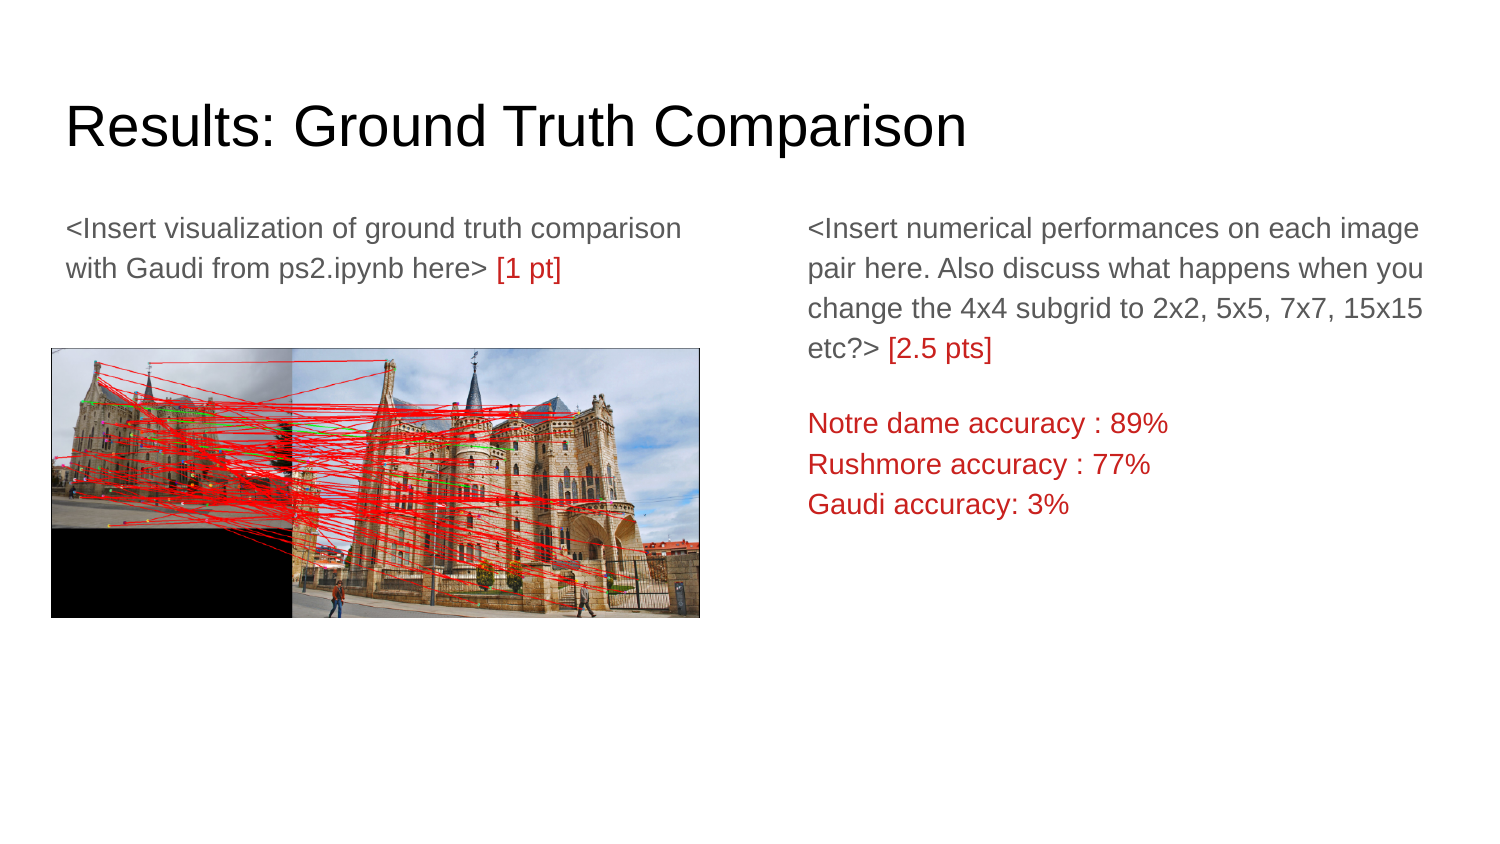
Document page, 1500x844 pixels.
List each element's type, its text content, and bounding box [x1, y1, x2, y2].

picture [50, 348, 700, 619]
text_box <Insert visualization of ground truth comparison with Gaudi from ps2.ipynb here> [1 pt] [51, 189, 708, 750]
text_box <Insert numerical performances on each image pair here. Also discuss what happens when you change the 4x4 subgrid to 2x2, 5x5, 7x7, 15x15 etc?> [2.5 pts] Notre dame accuracy : 89% Rushmore accuracy : 77% Gaudi accuracy: 3% [792, 189, 1449, 750]
text_box Results: Ground Truth Comparison [51, 72, 1449, 167]
